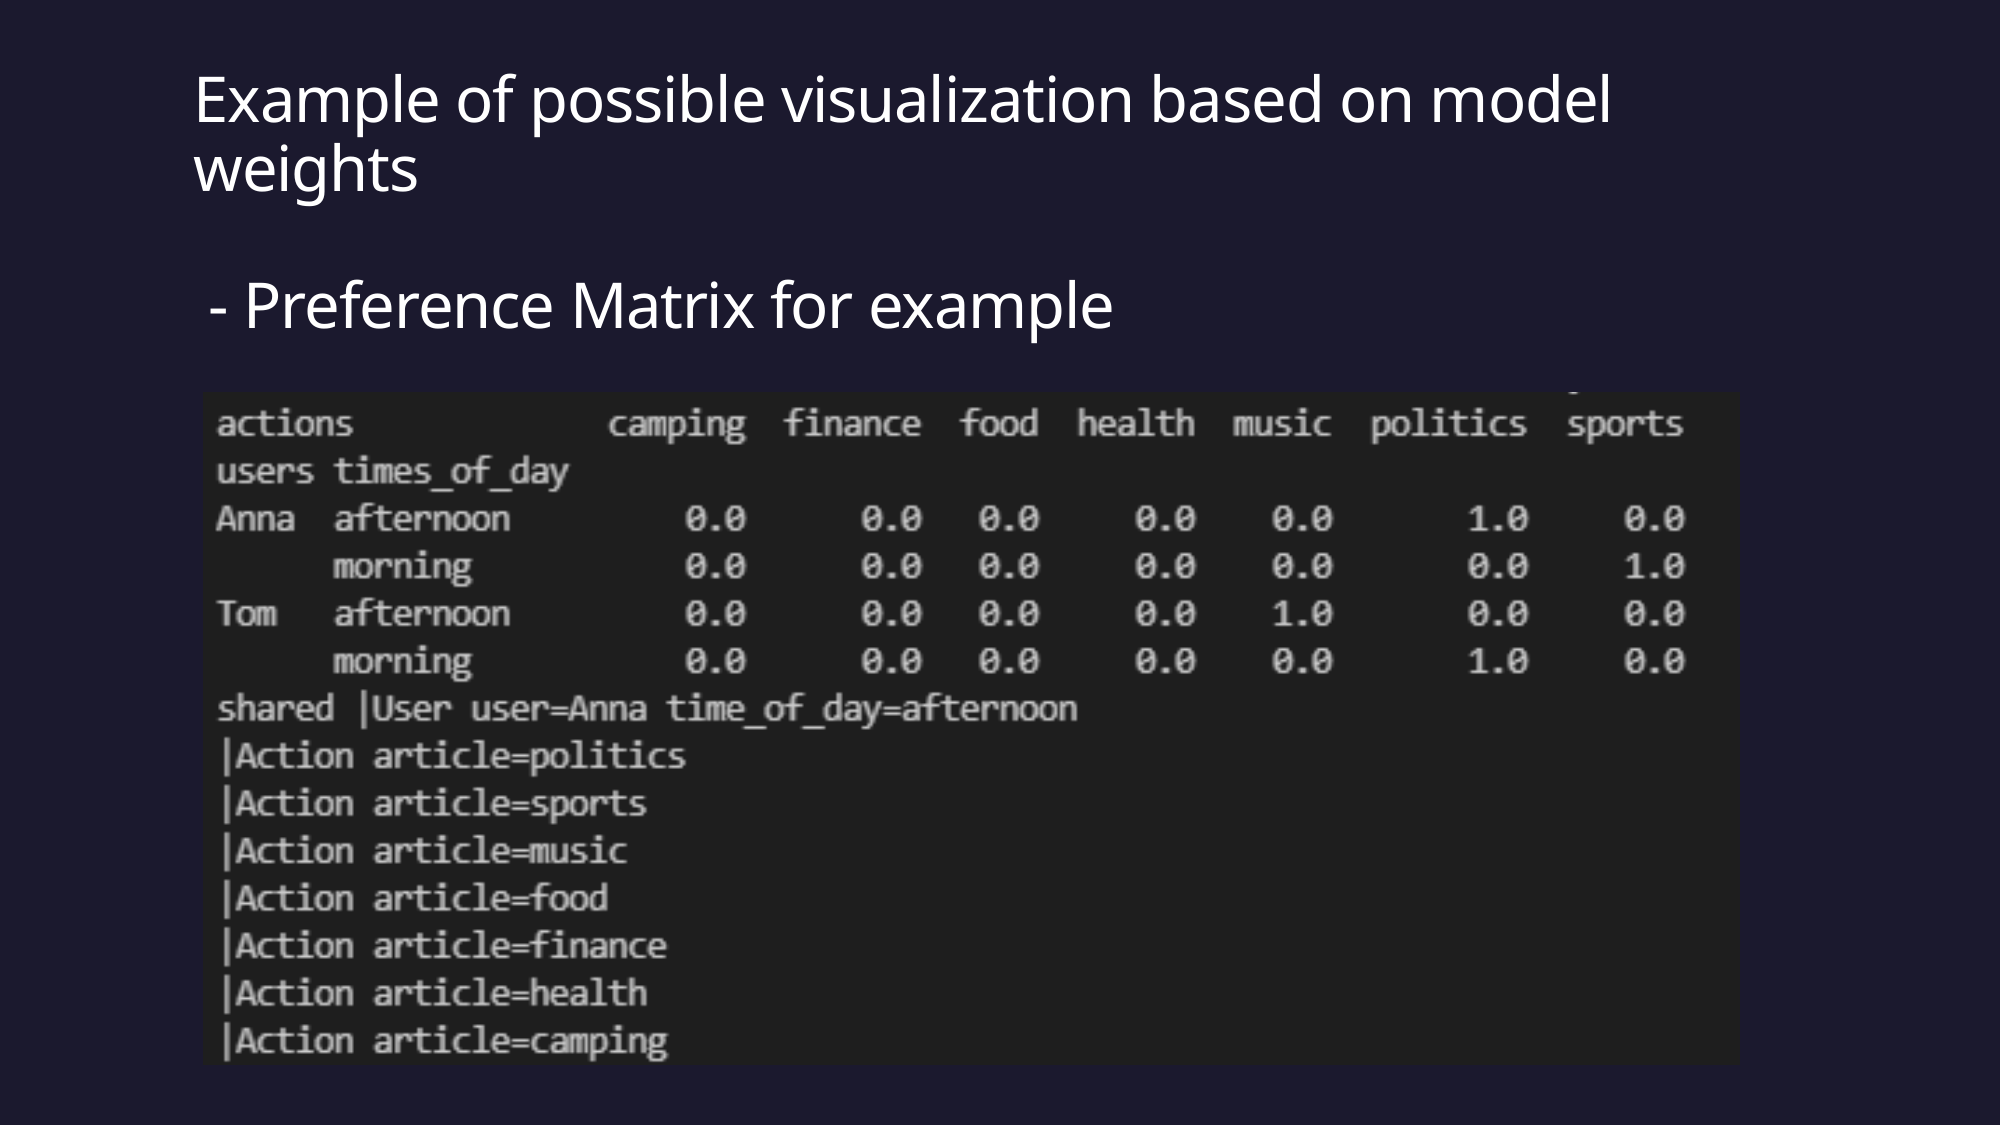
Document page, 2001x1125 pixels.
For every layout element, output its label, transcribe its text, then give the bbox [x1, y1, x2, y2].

picture [203, 392, 1740, 1065]
title Example of possible visualization based on model weights - Preference Matrix for example [178, 60, 1769, 426]
